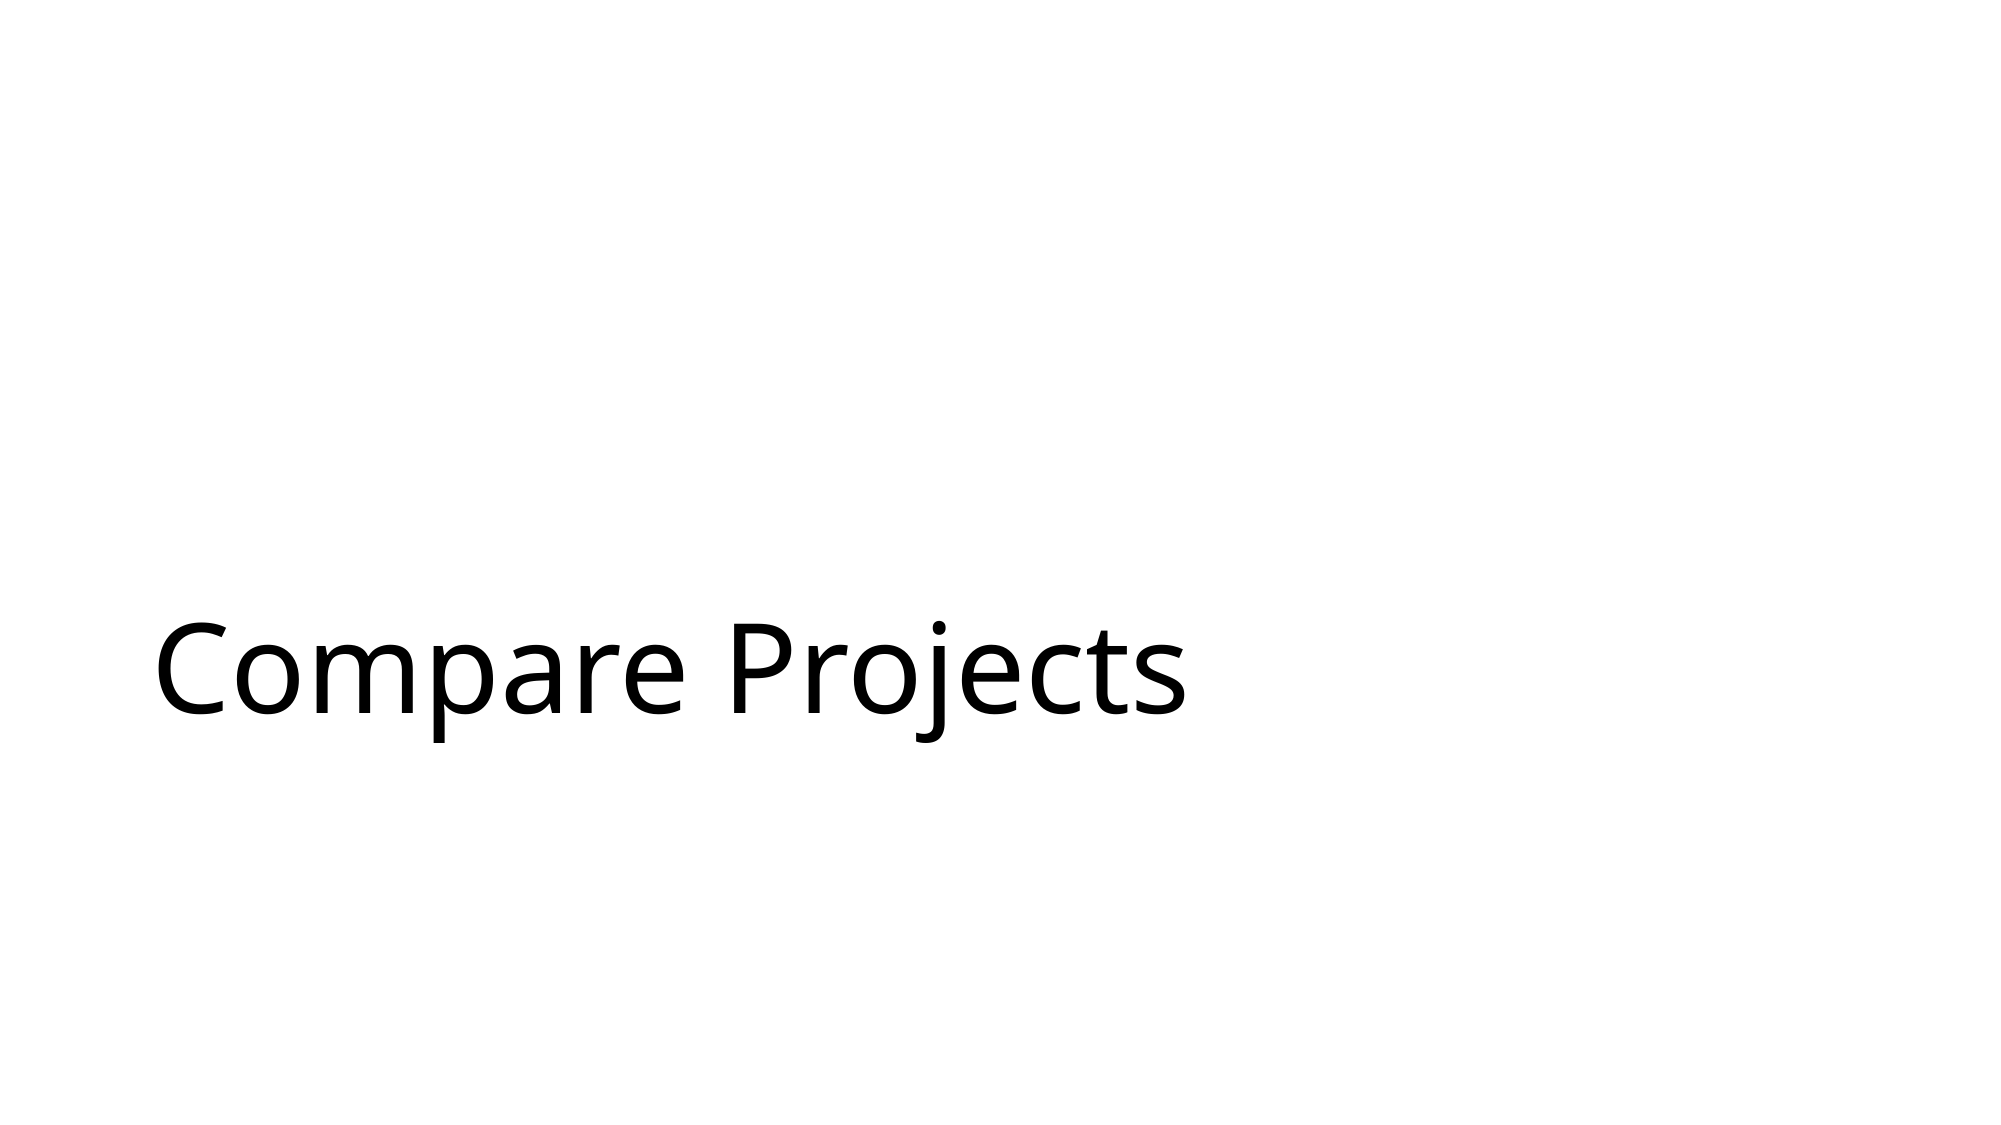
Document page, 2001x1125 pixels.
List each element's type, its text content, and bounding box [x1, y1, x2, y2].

title Compare Projects [136, 280, 1862, 749]
